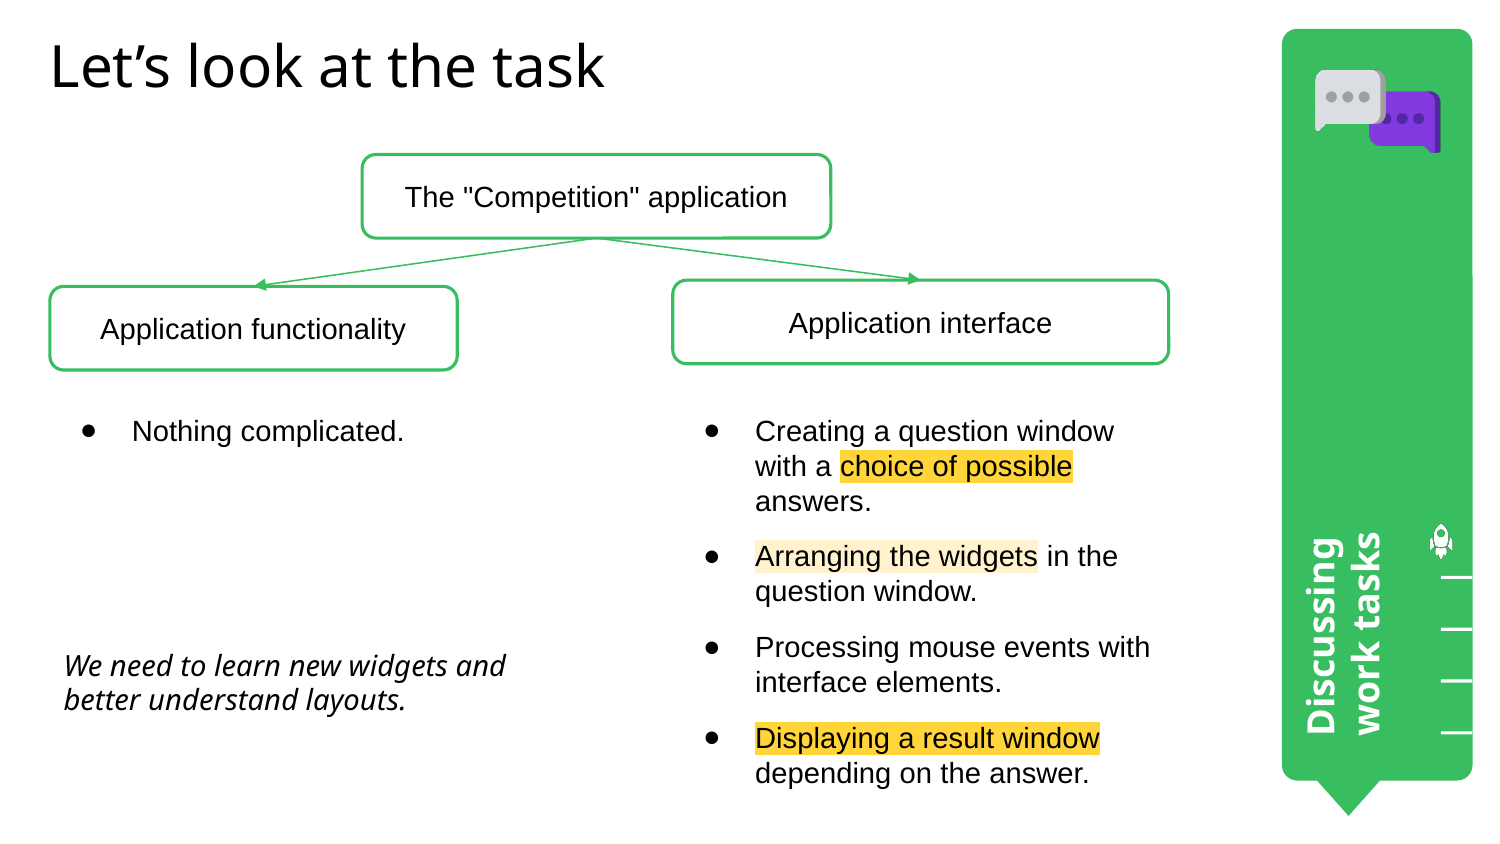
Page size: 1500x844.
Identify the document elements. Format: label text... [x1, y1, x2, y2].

text_box Application interface [672, 280, 1169, 364]
text_box Let’s look at the task [49, 28, 1237, 113]
text_box Creating a question window with a choice of possible answers. Arranging the widgets in the question window. Processing mouse events with interface elements. Displaying a result window depending on the answer. [665, 397, 1184, 752]
picture [1423, 518, 1459, 565]
text_box Application functionality [49, 286, 458, 371]
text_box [1281, 224, 1473, 817]
text_box We need to learn new widgets and better understand layouts. [48, 631, 568, 812]
text_box The "Competition" application [362, 154, 831, 236]
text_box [596, 237, 921, 281]
picture [1267, 7, 1487, 216]
text_box Nothing complicated. [41, 397, 518, 632]
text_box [253, 237, 595, 287]
